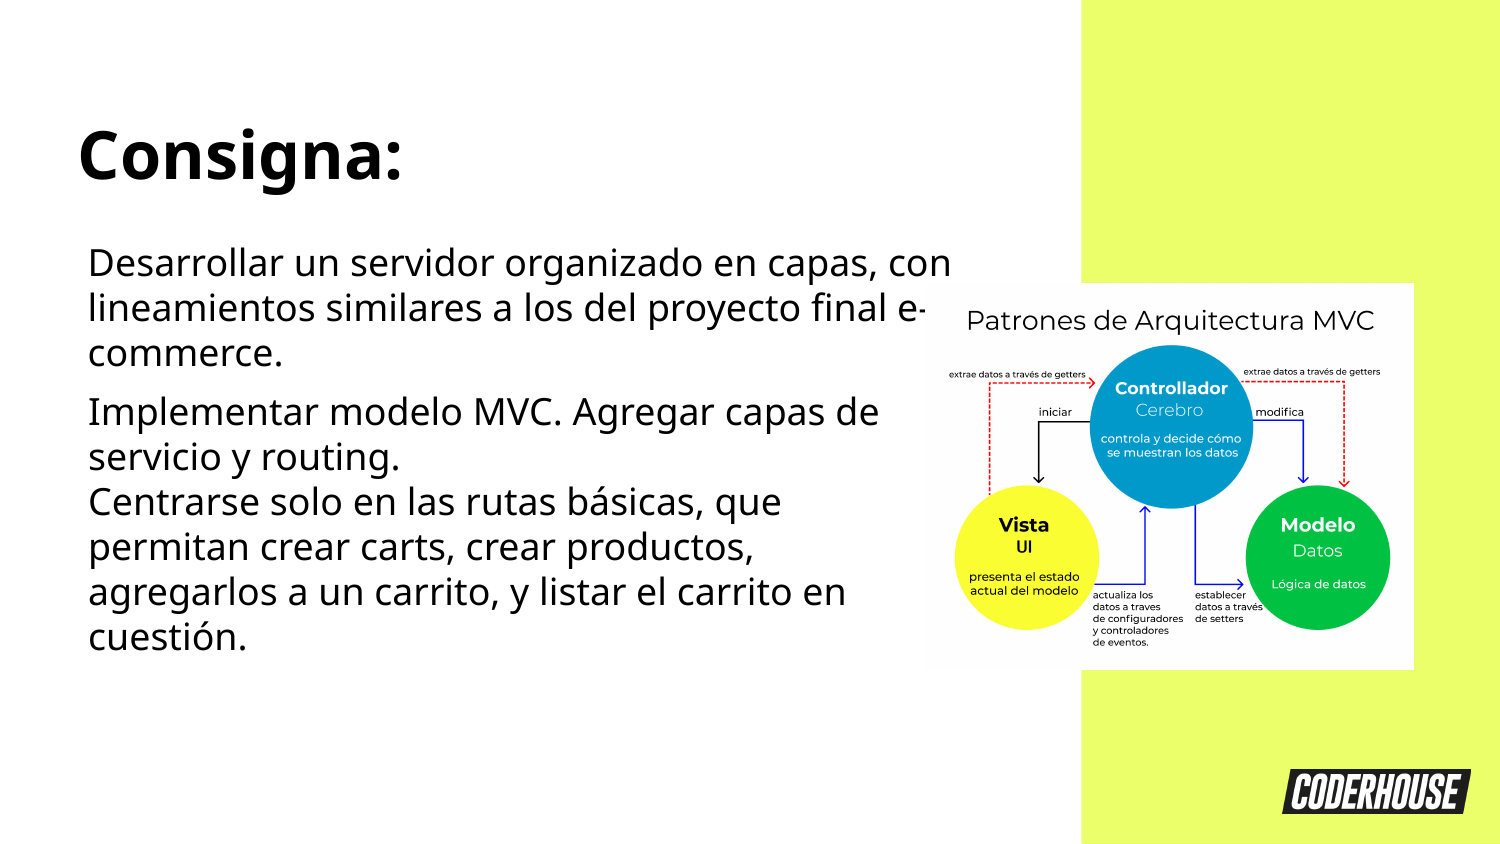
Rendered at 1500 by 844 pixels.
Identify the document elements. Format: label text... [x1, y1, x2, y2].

text_box Implementar modelo MVC. Agregar capas de servicio y routing. Centrarse solo en las rutas básicas, que permitan crear carts, crear productos, agregarlos a un carrito, y listar el carrito en cuestión. [73, 373, 903, 674]
picture [1281, 769, 1471, 814]
text_box Desarrollar un servidor organizado en capas, con lineamientos similares a los del proyecto final e-commerce. [72, 223, 1068, 389]
text_box Consigna: [62, 107, 839, 210]
picture [0, 0, 1414, 844]
